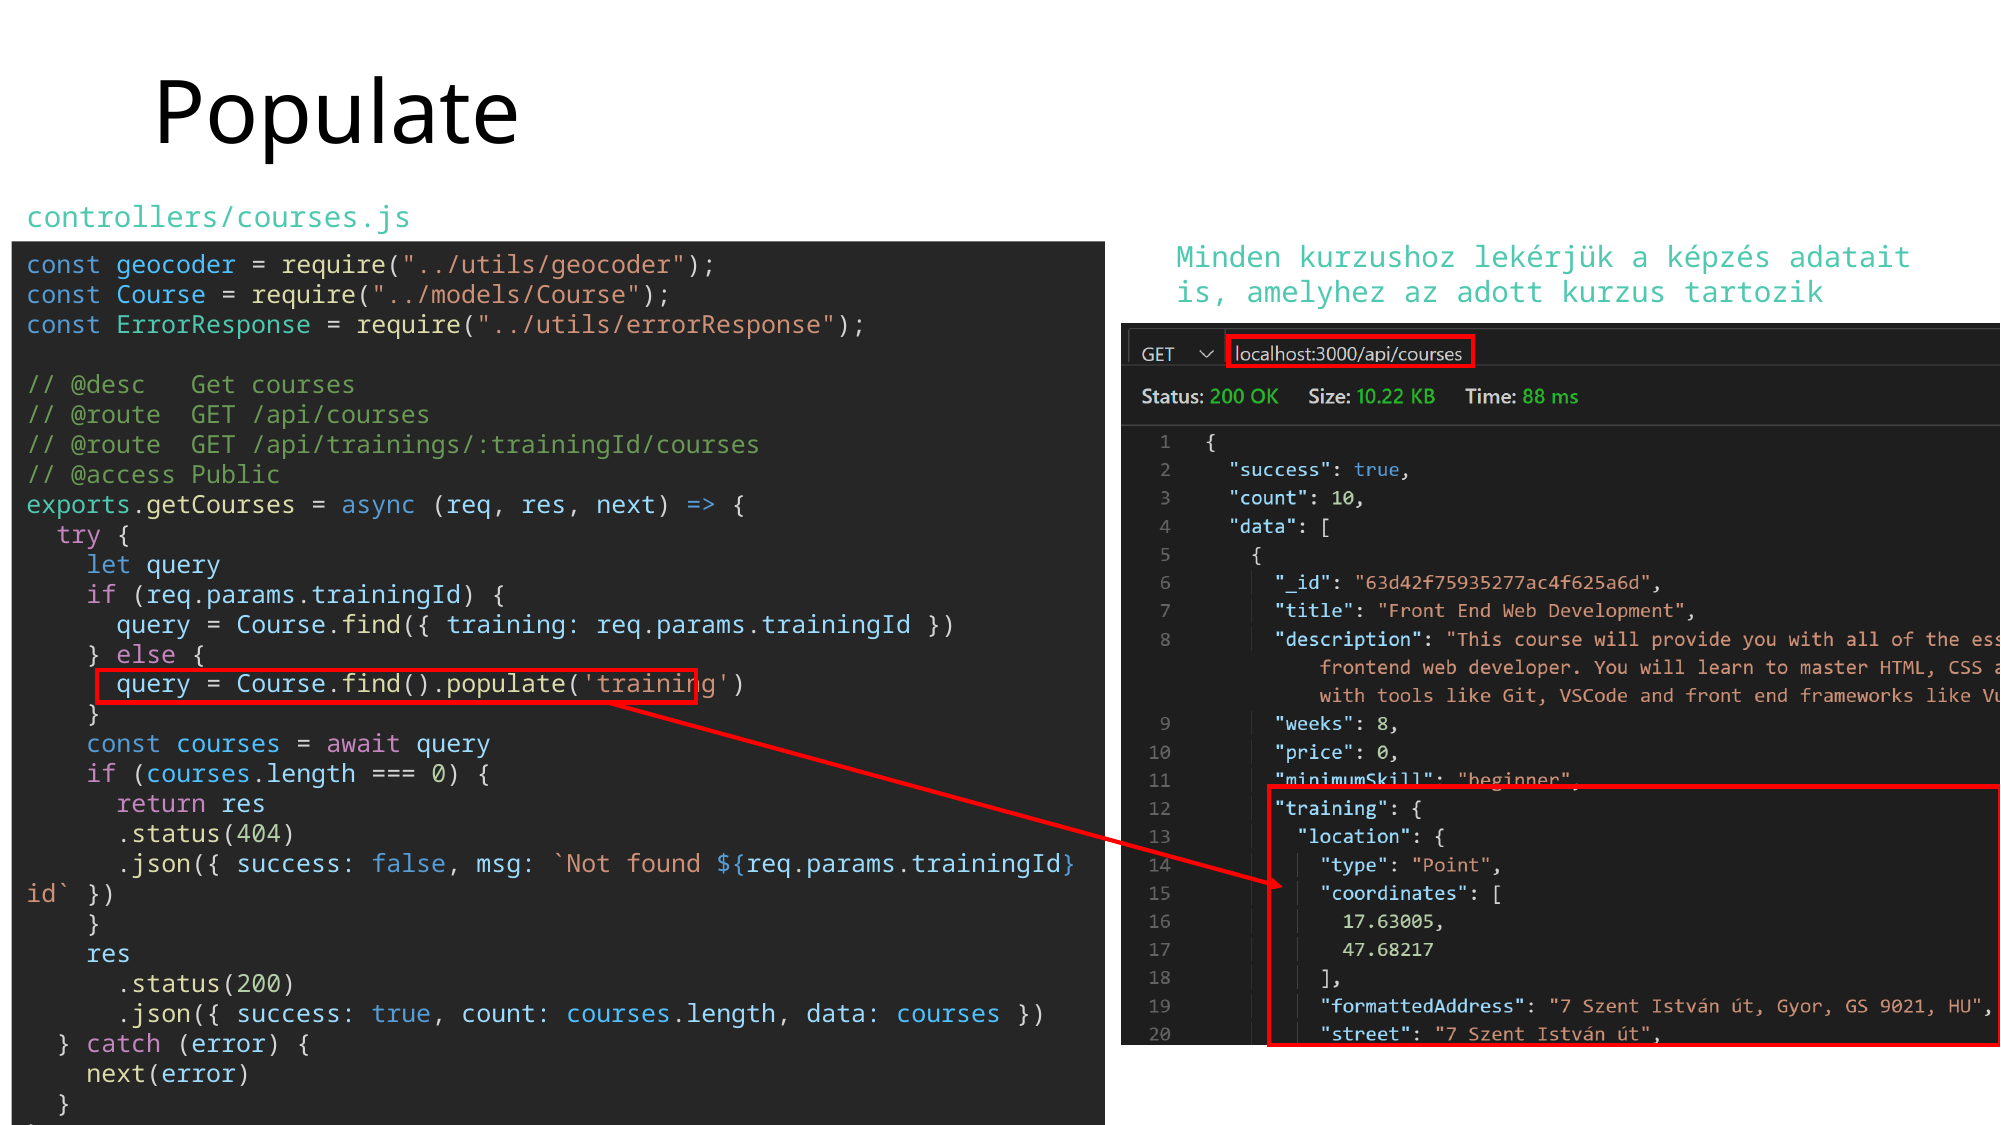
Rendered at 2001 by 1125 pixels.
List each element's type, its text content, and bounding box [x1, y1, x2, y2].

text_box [607, 702, 1283, 888]
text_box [1120, 323, 2000, 1046]
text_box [11, 191, 1105, 1125]
text_box Minden kurzushoz lekérjük a képzés adatait is, amelyhez az adott kurzus tartozik [1161, 230, 1936, 316]
title Populate [137, 59, 1863, 170]
